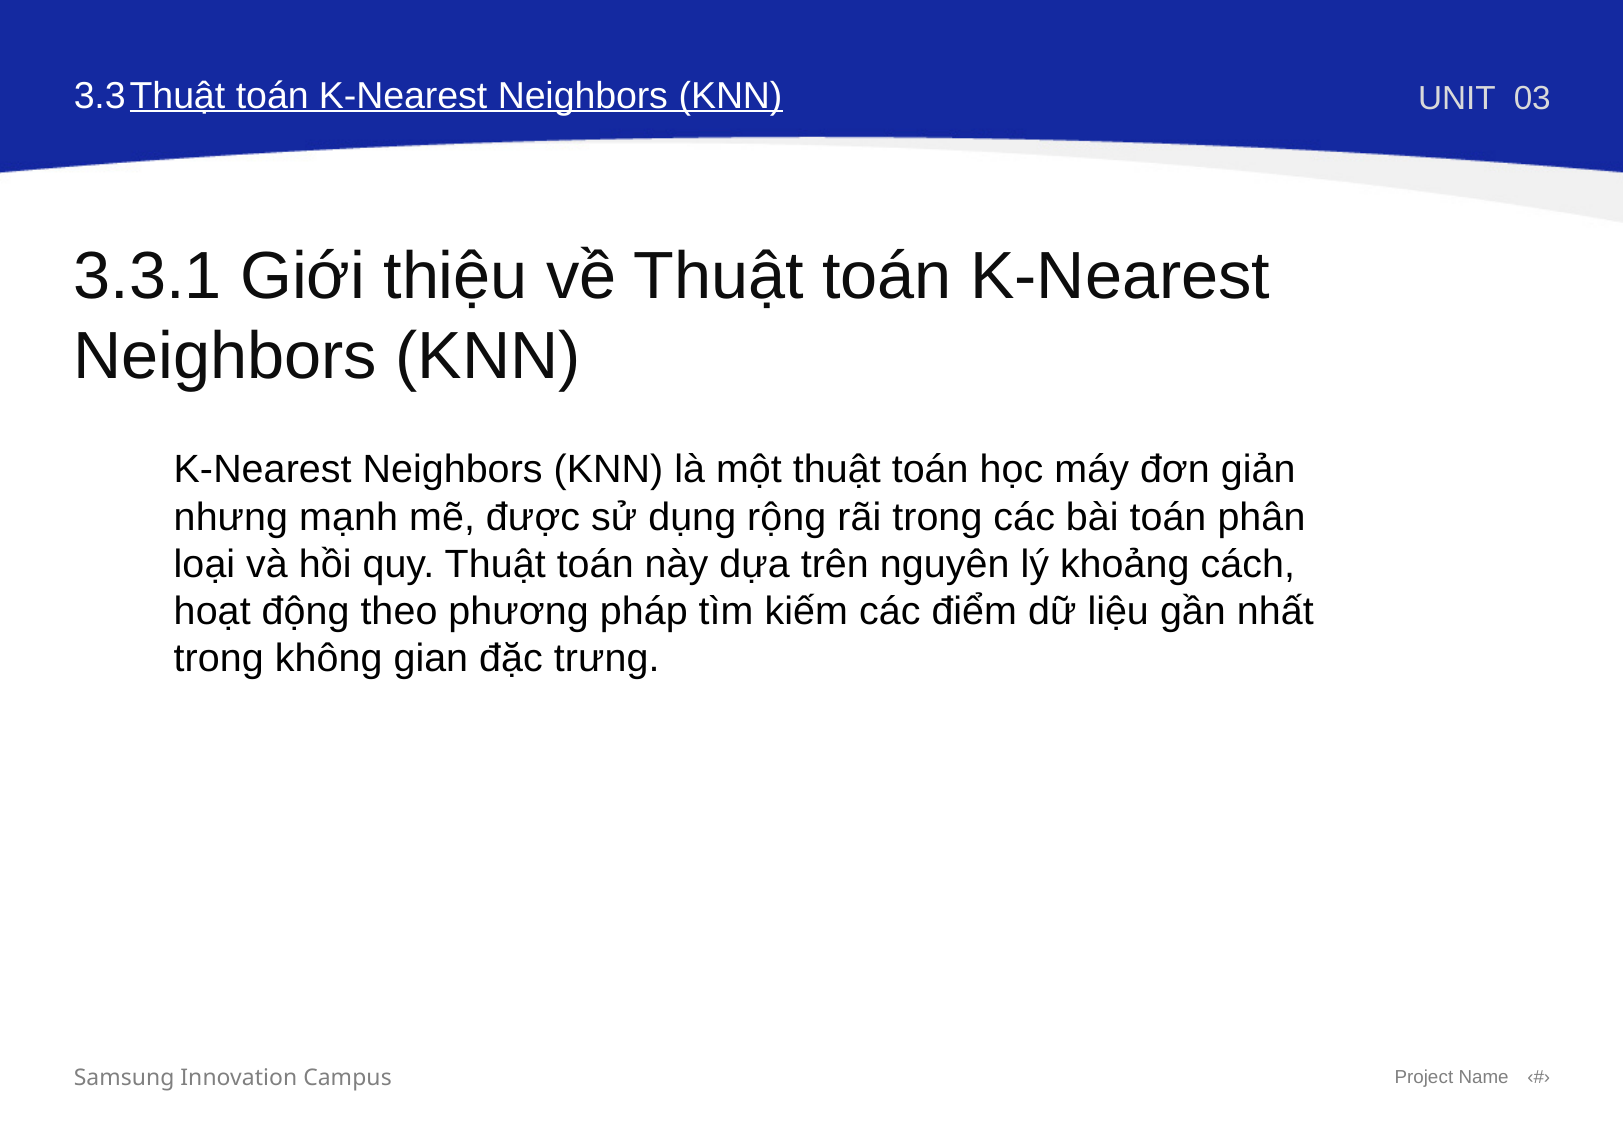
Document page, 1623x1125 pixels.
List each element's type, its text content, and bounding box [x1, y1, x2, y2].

text_box 03 [1523, 75, 1551, 116]
text_box K-Nearest Neighbors (KNN) là một thuật toán học máy đơn giản nhưng mạnh mẽ, được sử dụng rộng rãi trong các bài toán phân loại và hồi quy. Thuật toán này dựa trên nguyên lý khoảng cách, hoạt động theo phương pháp tìm kiếm các điểm dữ liệu gần nhất trong không gian đặc trưng. [173, 443, 1365, 727]
text_box ‹#› [1509, 1064, 1551, 1087]
text_box 3.3 [73, 70, 129, 116]
text_box Thuật toán K-Nearest Neighbors (KNN) [129, 70, 1252, 116]
text_box Samsung Innovation Campus [73, 1062, 548, 1091]
text_box UNIT [1418, 75, 1523, 116]
text_box Project Name [1123, 1064, 1509, 1087]
text_box [0, 0, 1623, 1125]
text_box 3.3.1 Giới thiệu về Thuật toán K-Nearest Neighbors (KNN) [73, 231, 1551, 392]
